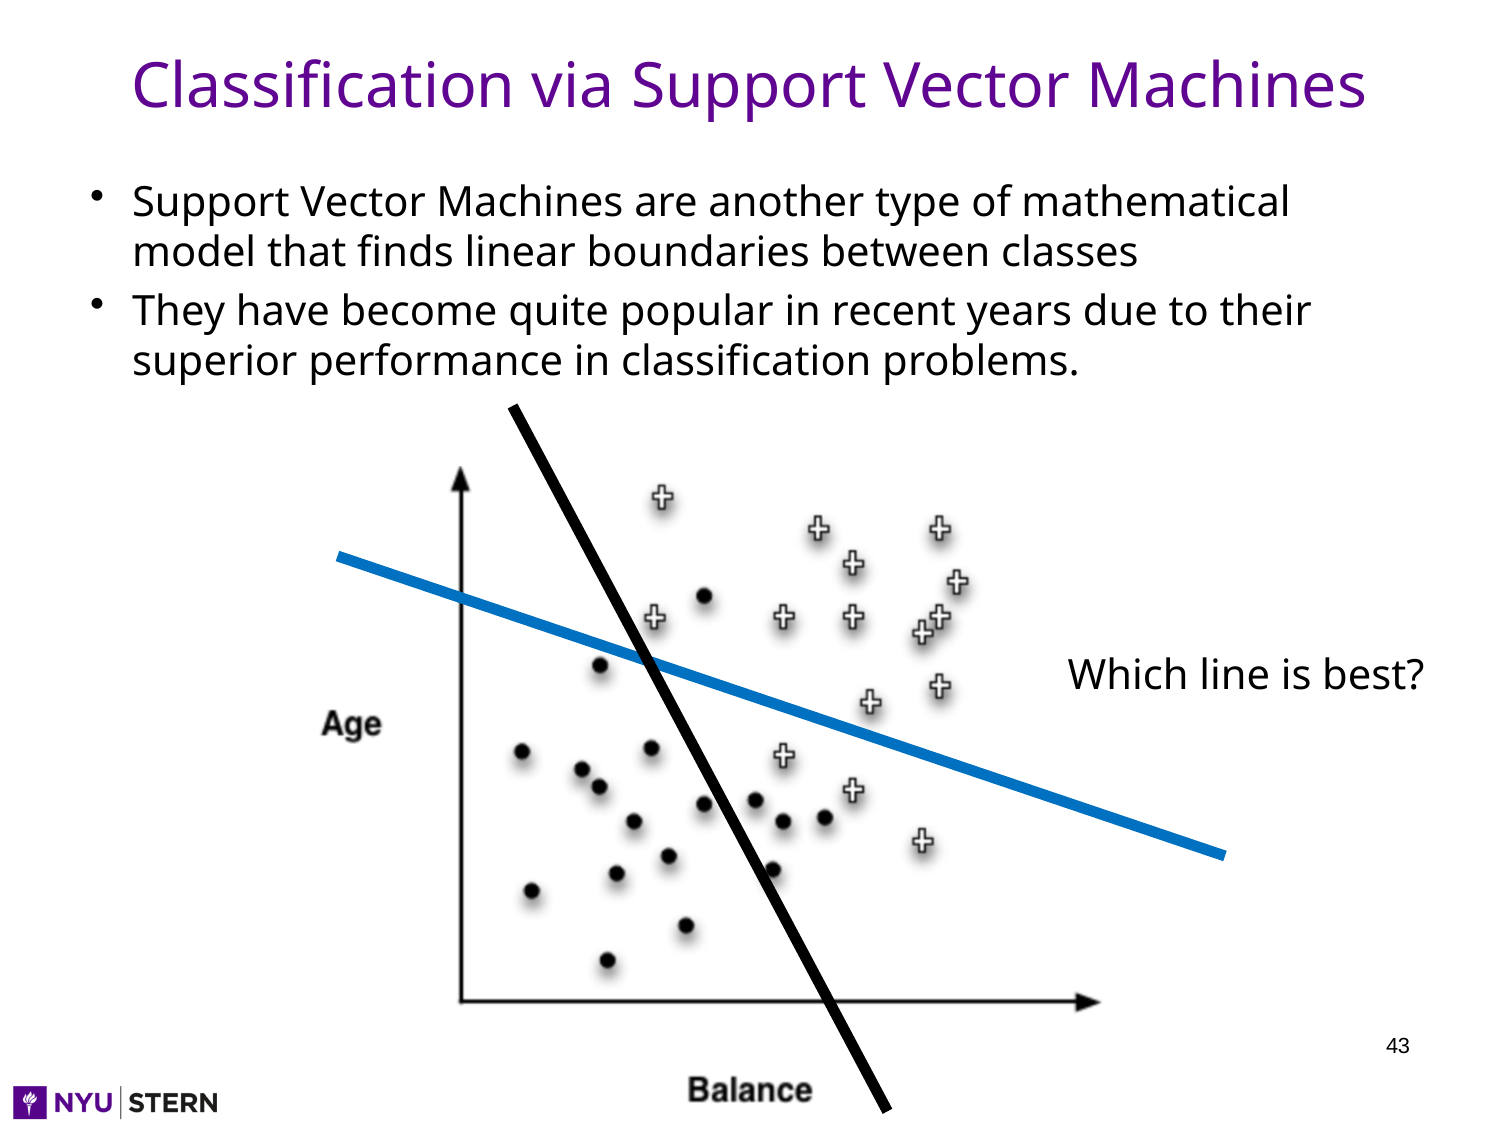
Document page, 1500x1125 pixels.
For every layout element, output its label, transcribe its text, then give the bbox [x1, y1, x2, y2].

picture [257, 466, 1243, 1125]
slide_number 43 [1247, 1024, 1426, 1103]
list Support Vector Machines are another type of mathematical model that finds linear boundaries between classes They have become quite popular in recent years due to their superior performance in classification problems. [75, 167, 1425, 958]
picture [0, 1038, 230, 1125]
title Classification via Support Vector Machines [75, 22, 1425, 142]
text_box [512, 405, 888, 1112]
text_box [891, 555, 1226, 857]
text_box Which line is best? [1247, 640, 1440, 706]
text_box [337, 555, 507, 857]
